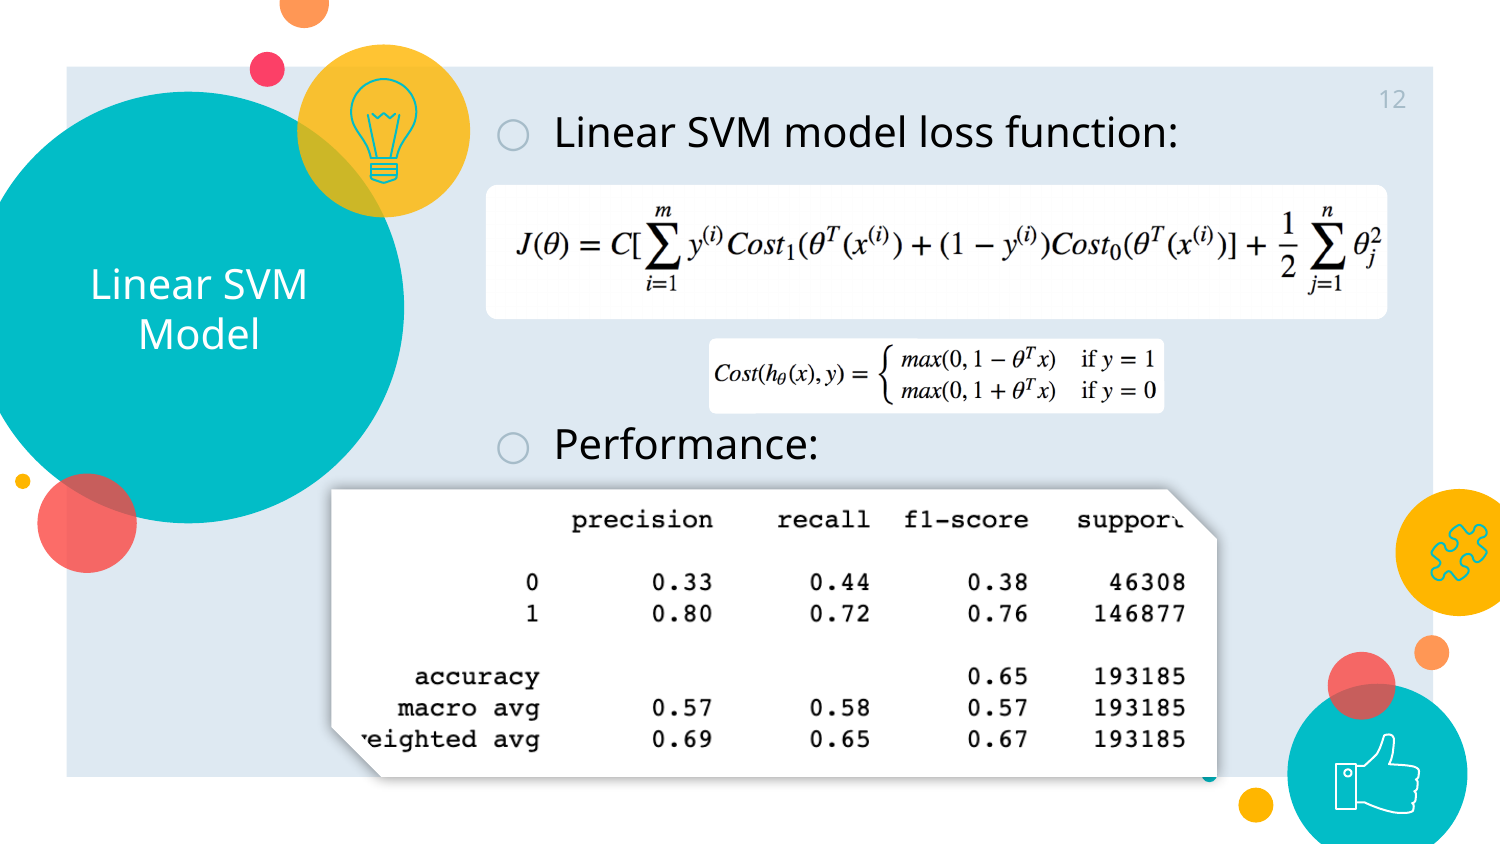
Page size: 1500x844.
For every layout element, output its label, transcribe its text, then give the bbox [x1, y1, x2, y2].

picture [338, 496, 1210, 770]
picture [708, 338, 1165, 414]
slide_number 12 [1331, 68, 1422, 134]
title Linear SVM Model [23, 91, 375, 524]
list Linear SVM model loss function: Performance: [463, 90, 1332, 627]
picture [485, 184, 1388, 320]
